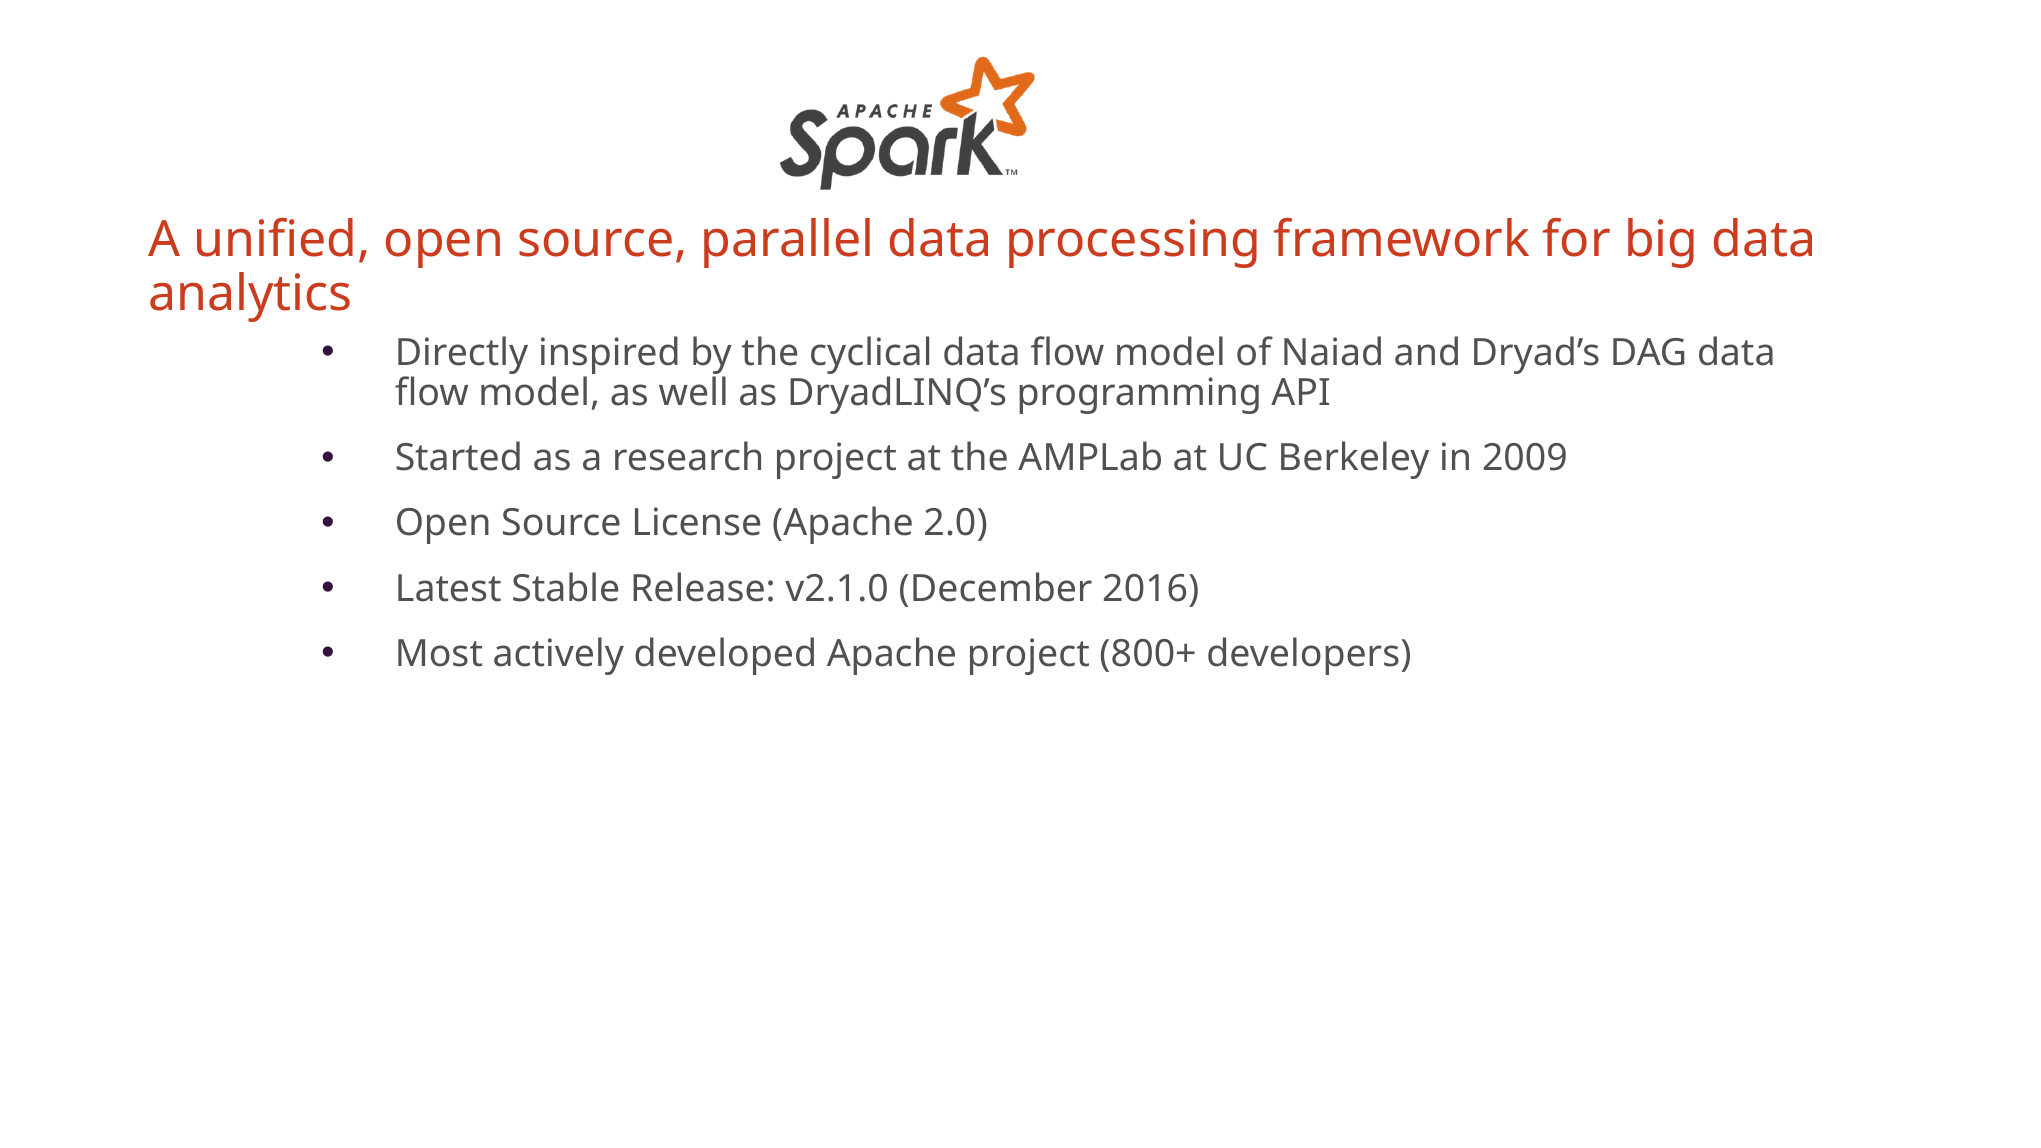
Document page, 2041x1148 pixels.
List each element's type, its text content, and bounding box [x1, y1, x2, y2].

text_box A unified, open source, parallel data processing framework for big data analytics [73, 205, 2041, 329]
picture [778, 54, 1035, 192]
text_box Directly inspired by the cyclical data flow model of Naiad and Dryad’s DAG data flow model, as well as DryadLINQ’s programming API Started as a research project at the AMPLab at UC Berkeley in 2009 Open Source License (Apache 2.0) Latest Stable Release: v2.1.0 (December 2016) Most actively developed Apache project (800+ developers) [243, 325, 1797, 747]
